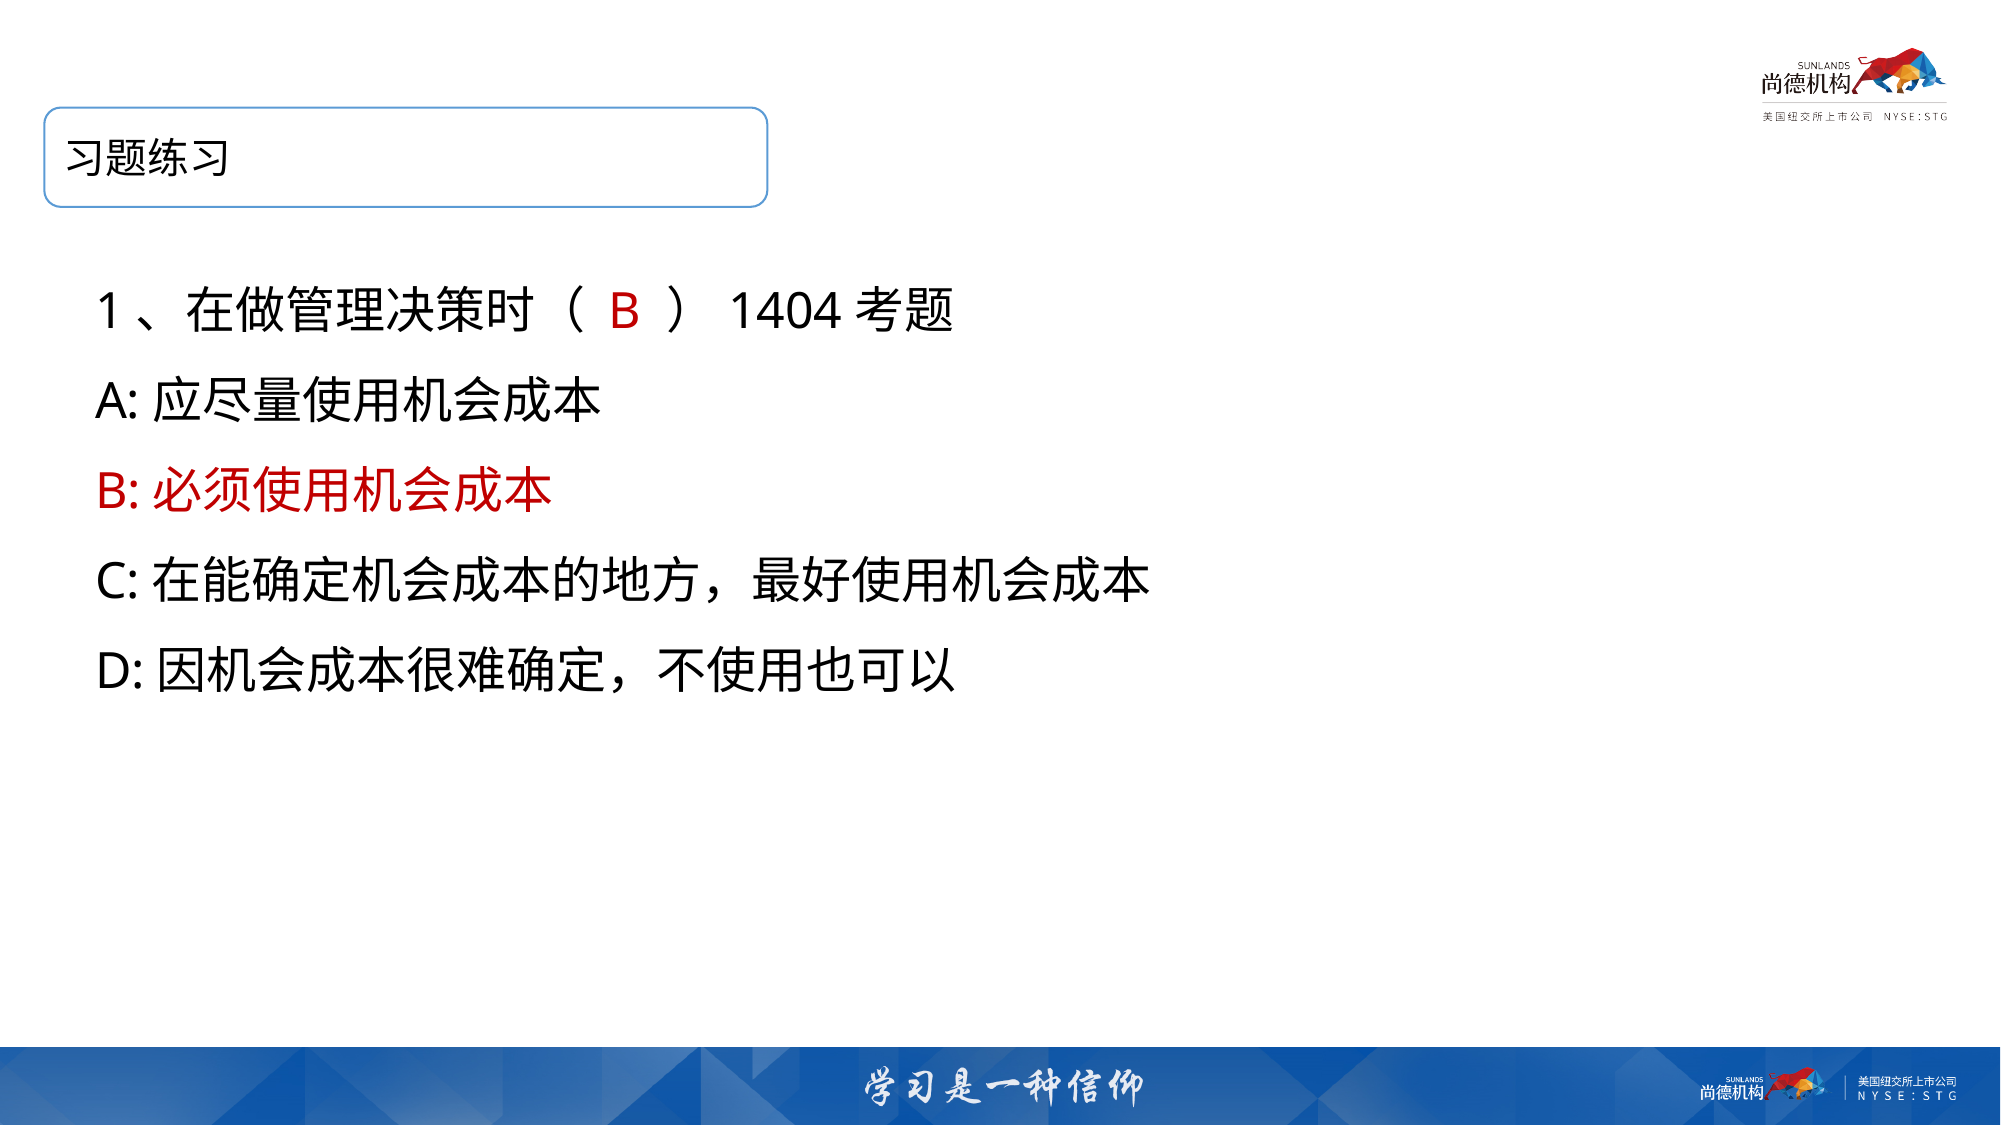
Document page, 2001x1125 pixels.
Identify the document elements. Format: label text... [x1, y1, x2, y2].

text_box 习题练习 [43, 106, 769, 208]
text_box 1、在做管理决策时（ B ）1404考题 A:应尽量使用机会成本 B:必须使用机会成本 C:在能确定机会成本的地方，最好使用机会成本 D:因机会成本很难确定，不使用也可以 [80, 241, 1849, 707]
picture [1720, 19, 1989, 150]
picture [0, 1047, 2001, 1125]
